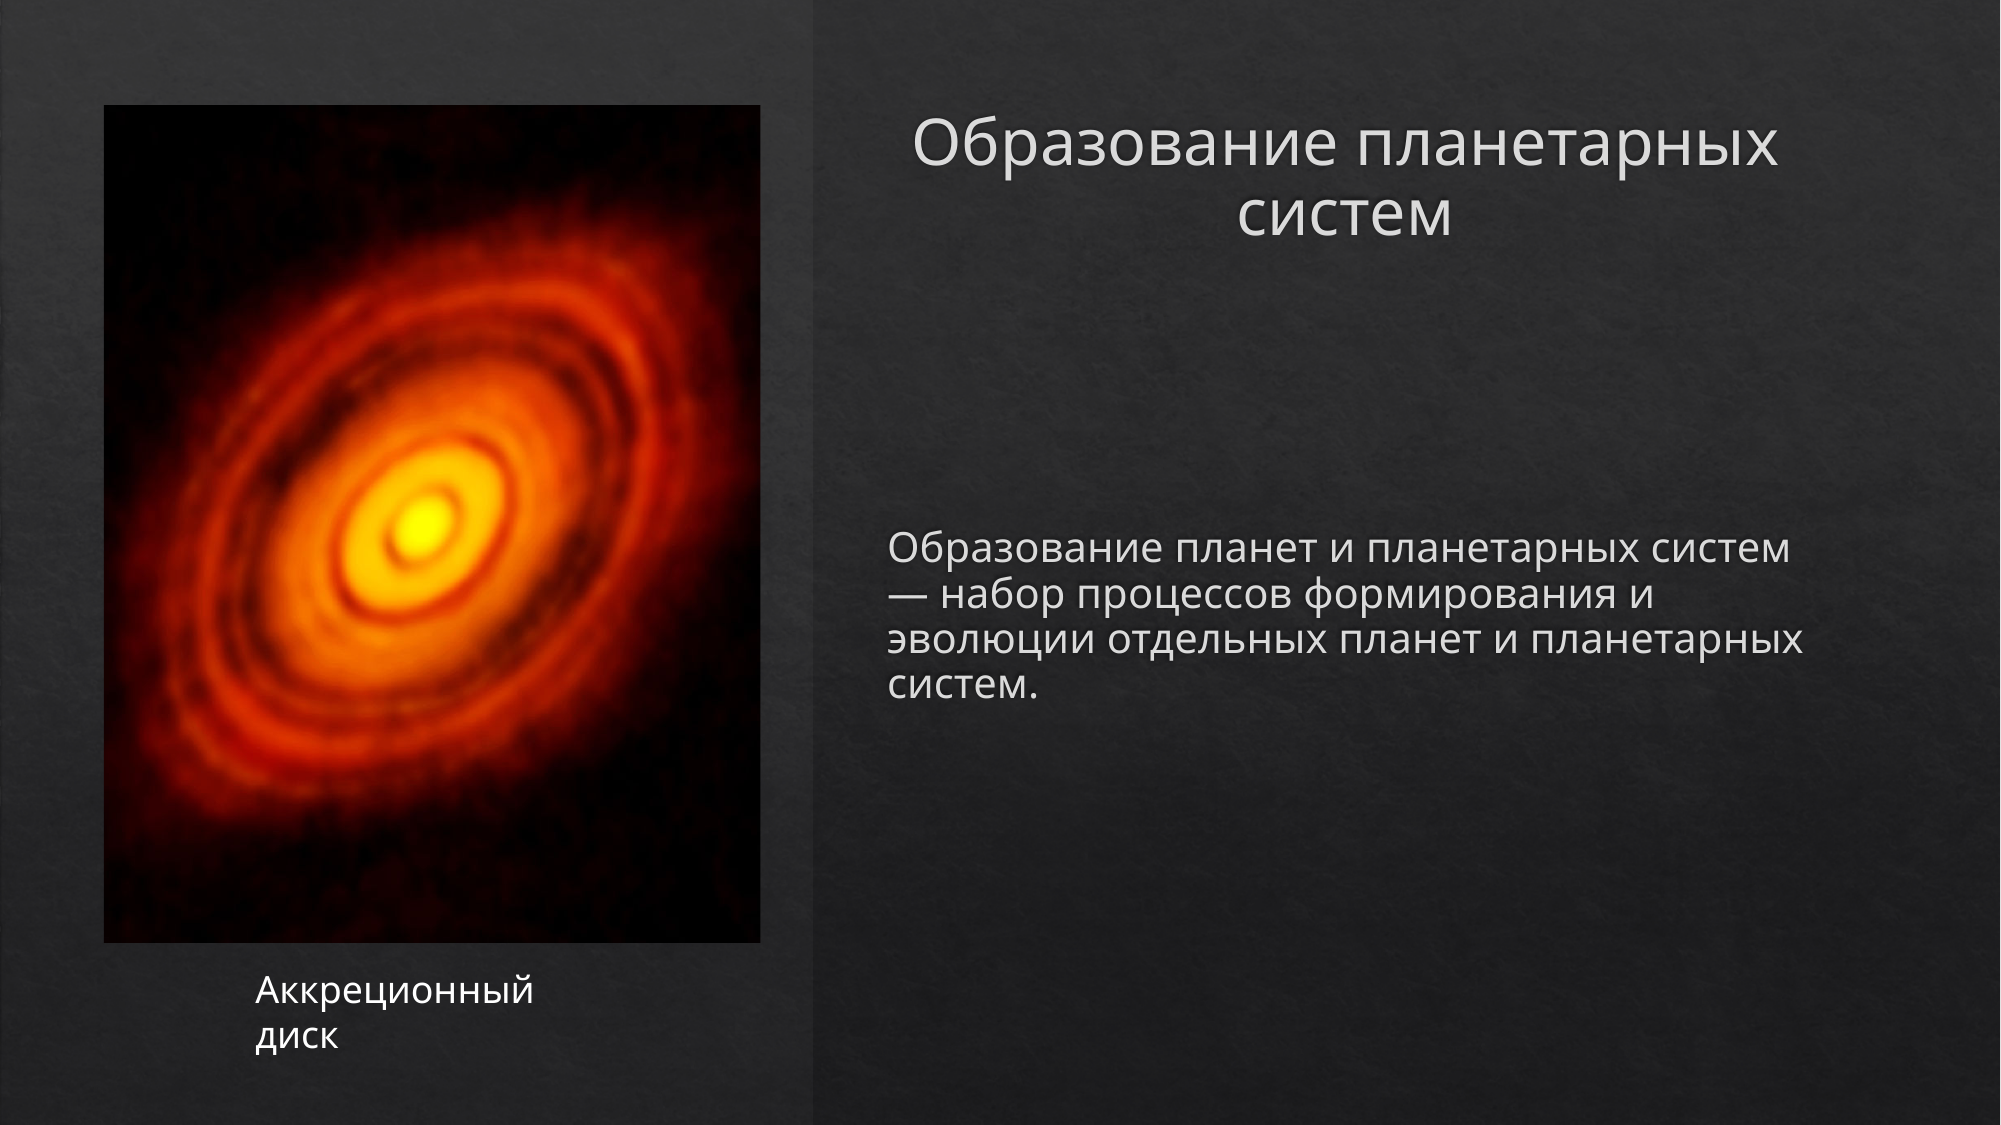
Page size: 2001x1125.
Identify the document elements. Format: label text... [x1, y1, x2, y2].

picture [0, 0, 814, 1125]
list Образование планет и планетарных систем — набор процессов формирования и эволюции отдельных планет и планетарных систем. [866, 299, 1825, 935]
title Образование планетарных систем [866, 99, 1825, 260]
